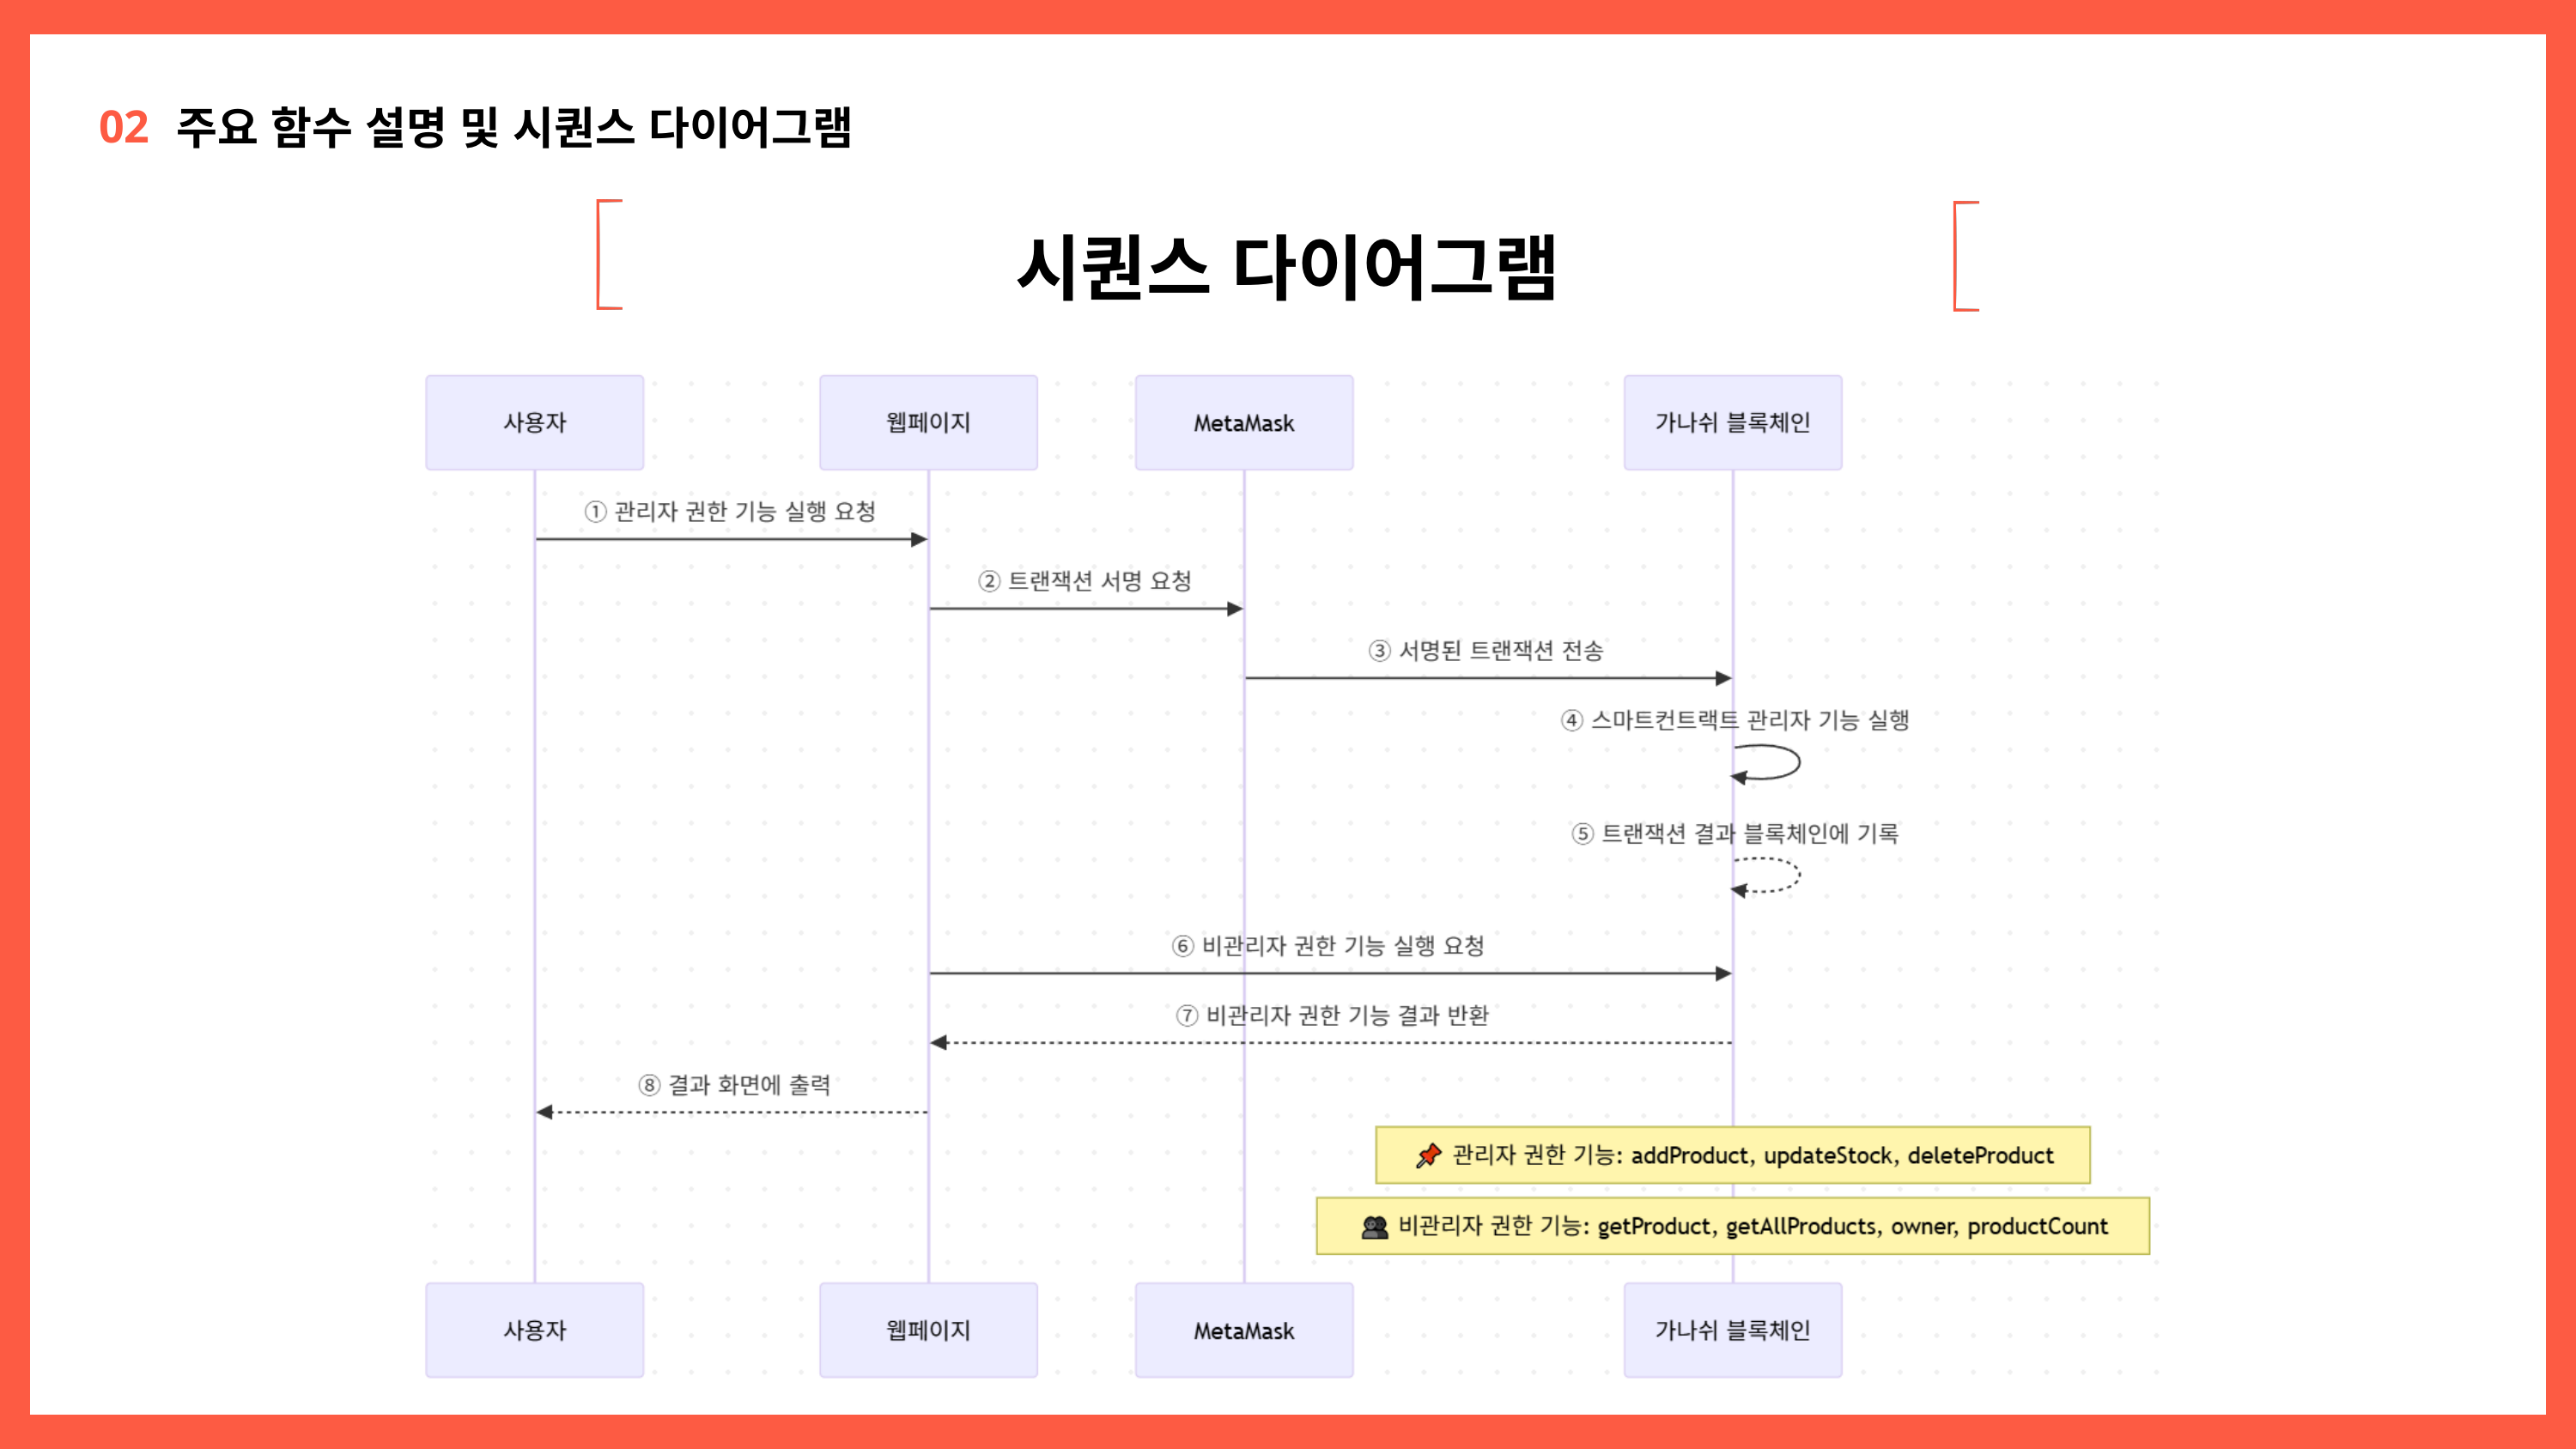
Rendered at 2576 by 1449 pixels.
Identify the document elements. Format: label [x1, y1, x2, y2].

text_box [29, 33, 2547, 1416]
picture [416, 362, 2160, 1391]
